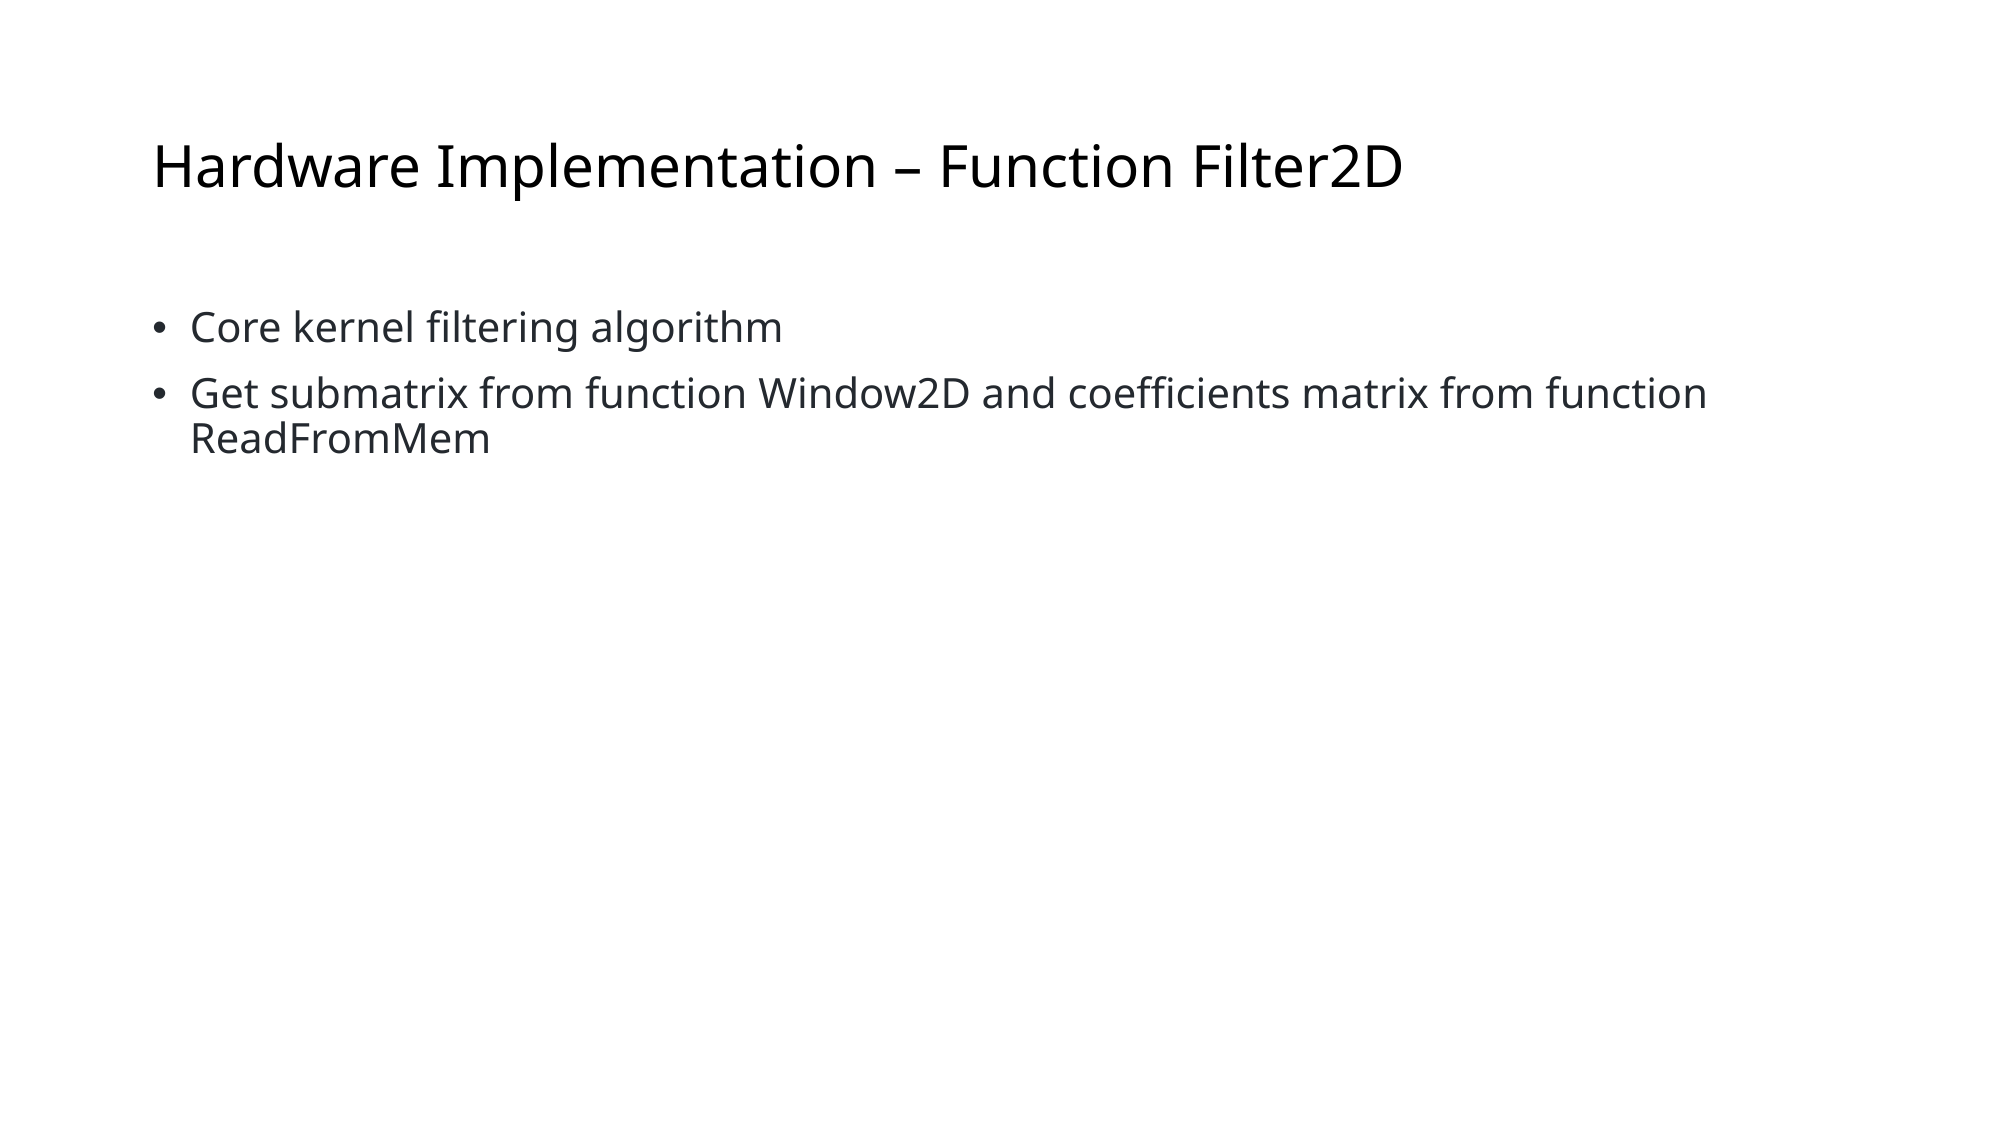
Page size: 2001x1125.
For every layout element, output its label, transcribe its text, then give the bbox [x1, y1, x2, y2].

list Core kernel filtering algorithm Get submatrix from function Window2D and coefficients matrix from function ReadFromMem [137, 299, 1802, 1014]
title Hardware Implementation – Function Filter2D [137, 59, 1863, 278]
